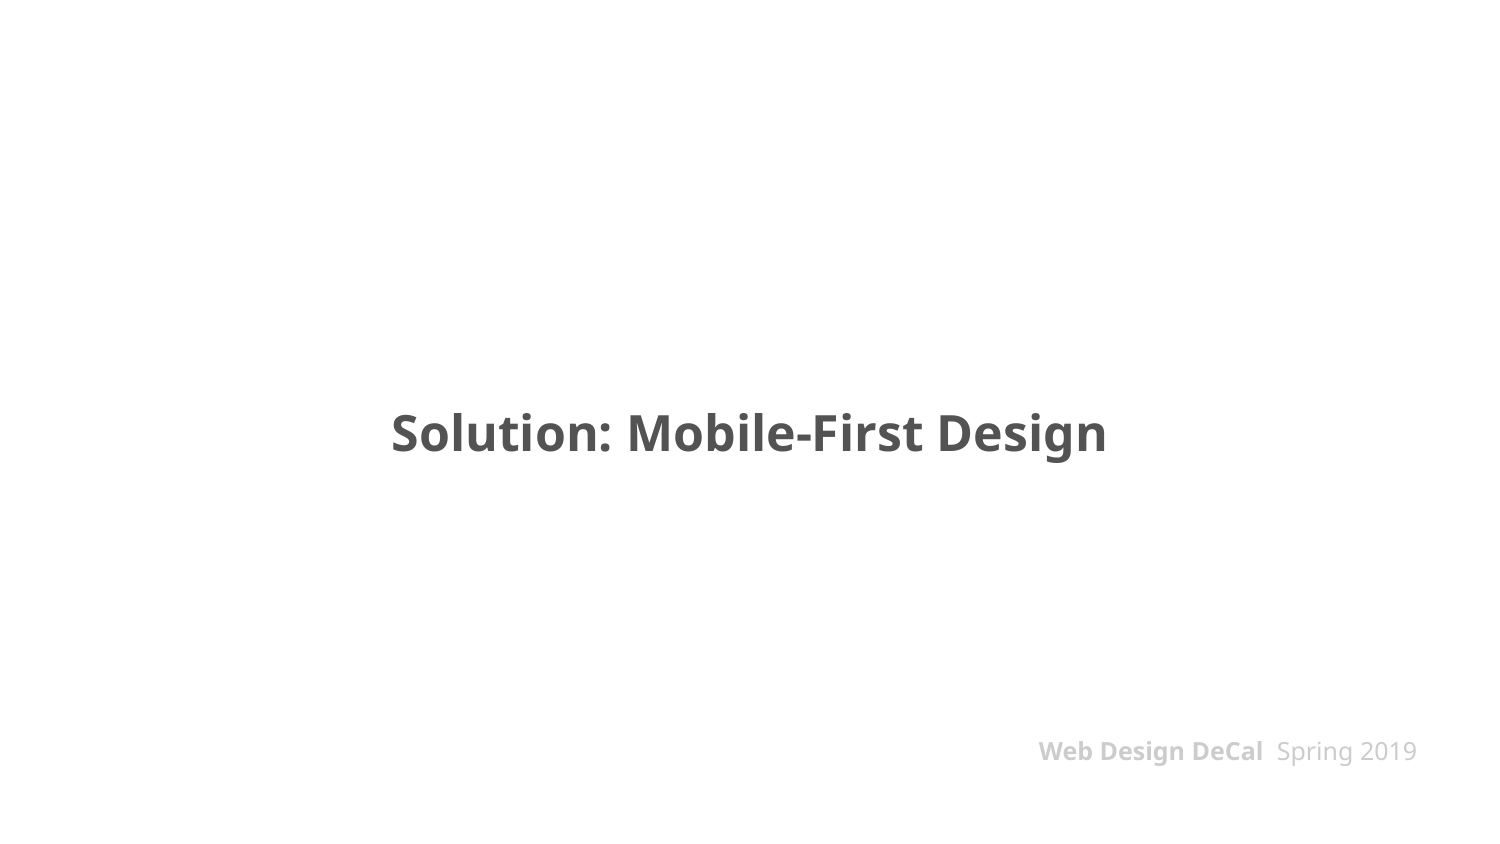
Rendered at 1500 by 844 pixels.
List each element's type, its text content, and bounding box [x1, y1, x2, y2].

title Solution: Mobile-First Design [75, 169, 1425, 694]
